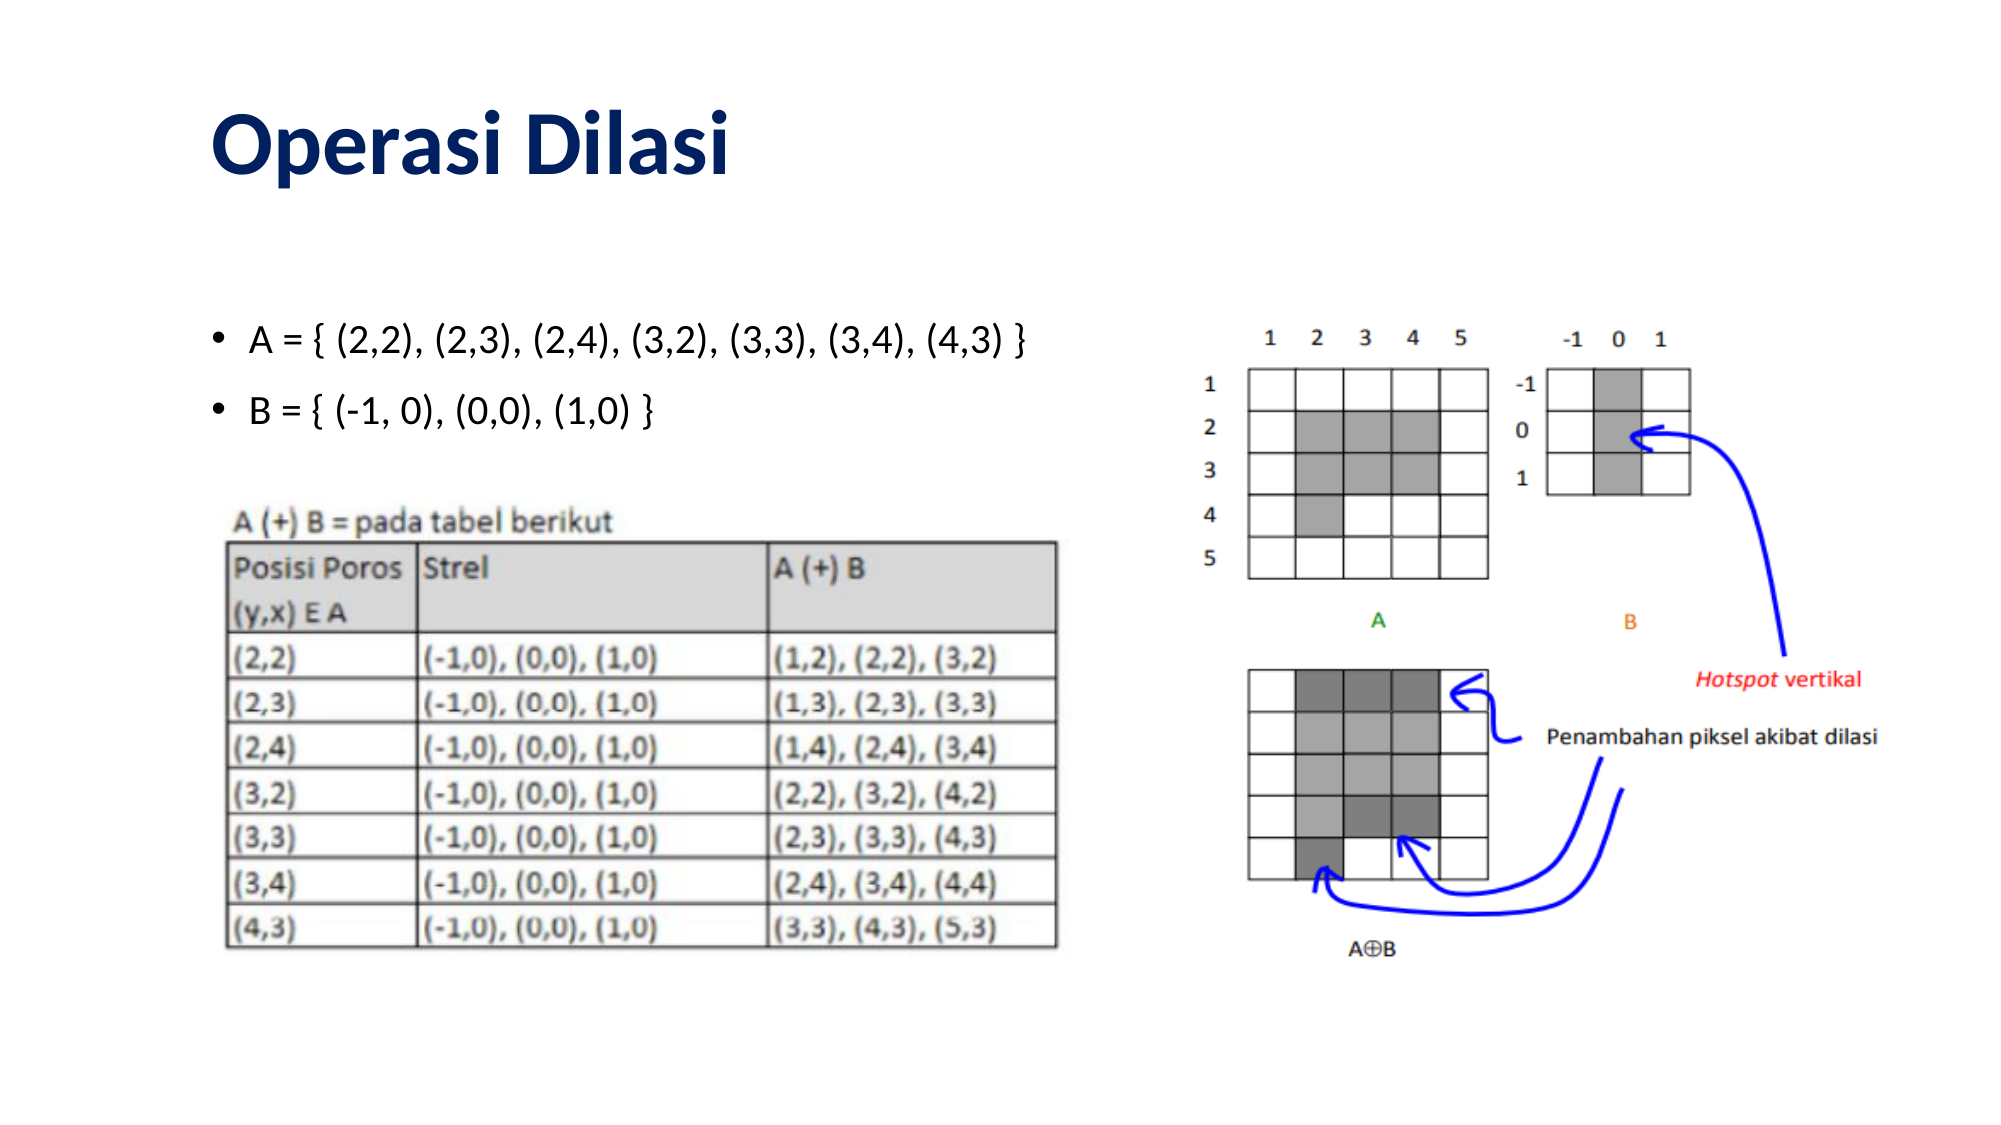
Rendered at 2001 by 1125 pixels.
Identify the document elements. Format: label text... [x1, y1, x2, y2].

picture [220, 499, 1074, 963]
title Operasi Dilasi [196, 32, 1786, 258]
picture [1172, 304, 1908, 994]
list A = { (2,2), (2,3), (2,4), (3,2), (3,3), (3,4), (4,3) } B = { (-1, 0), (0,0), (1,0) } [196, 304, 1952, 1071]
